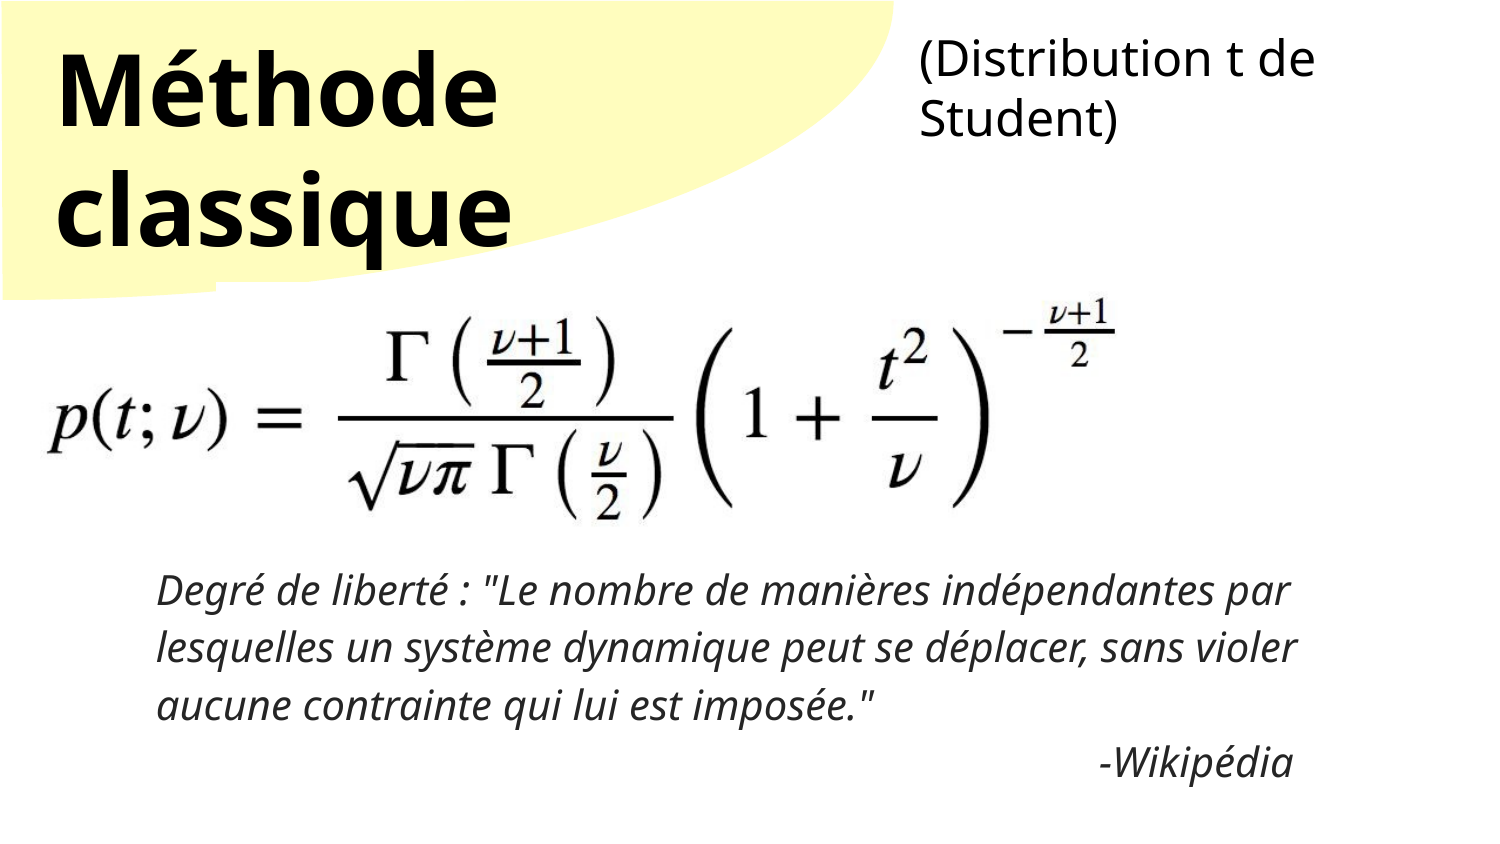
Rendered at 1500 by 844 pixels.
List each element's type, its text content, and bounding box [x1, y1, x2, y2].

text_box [40, 282, 1129, 529]
text_box Degré de liberté : "Le nombre de manières indépendantes par lesquelles un système dynamique peut se déplacer, sans violer aucune contrainte qui lui est imposée." -Wikipédia [155, 551, 1353, 833]
text_box [1, 0, 894, 300]
title (Distribution t de Student) [917, 23, 1467, 148]
text_box Méthode classique [52, 24, 779, 270]
